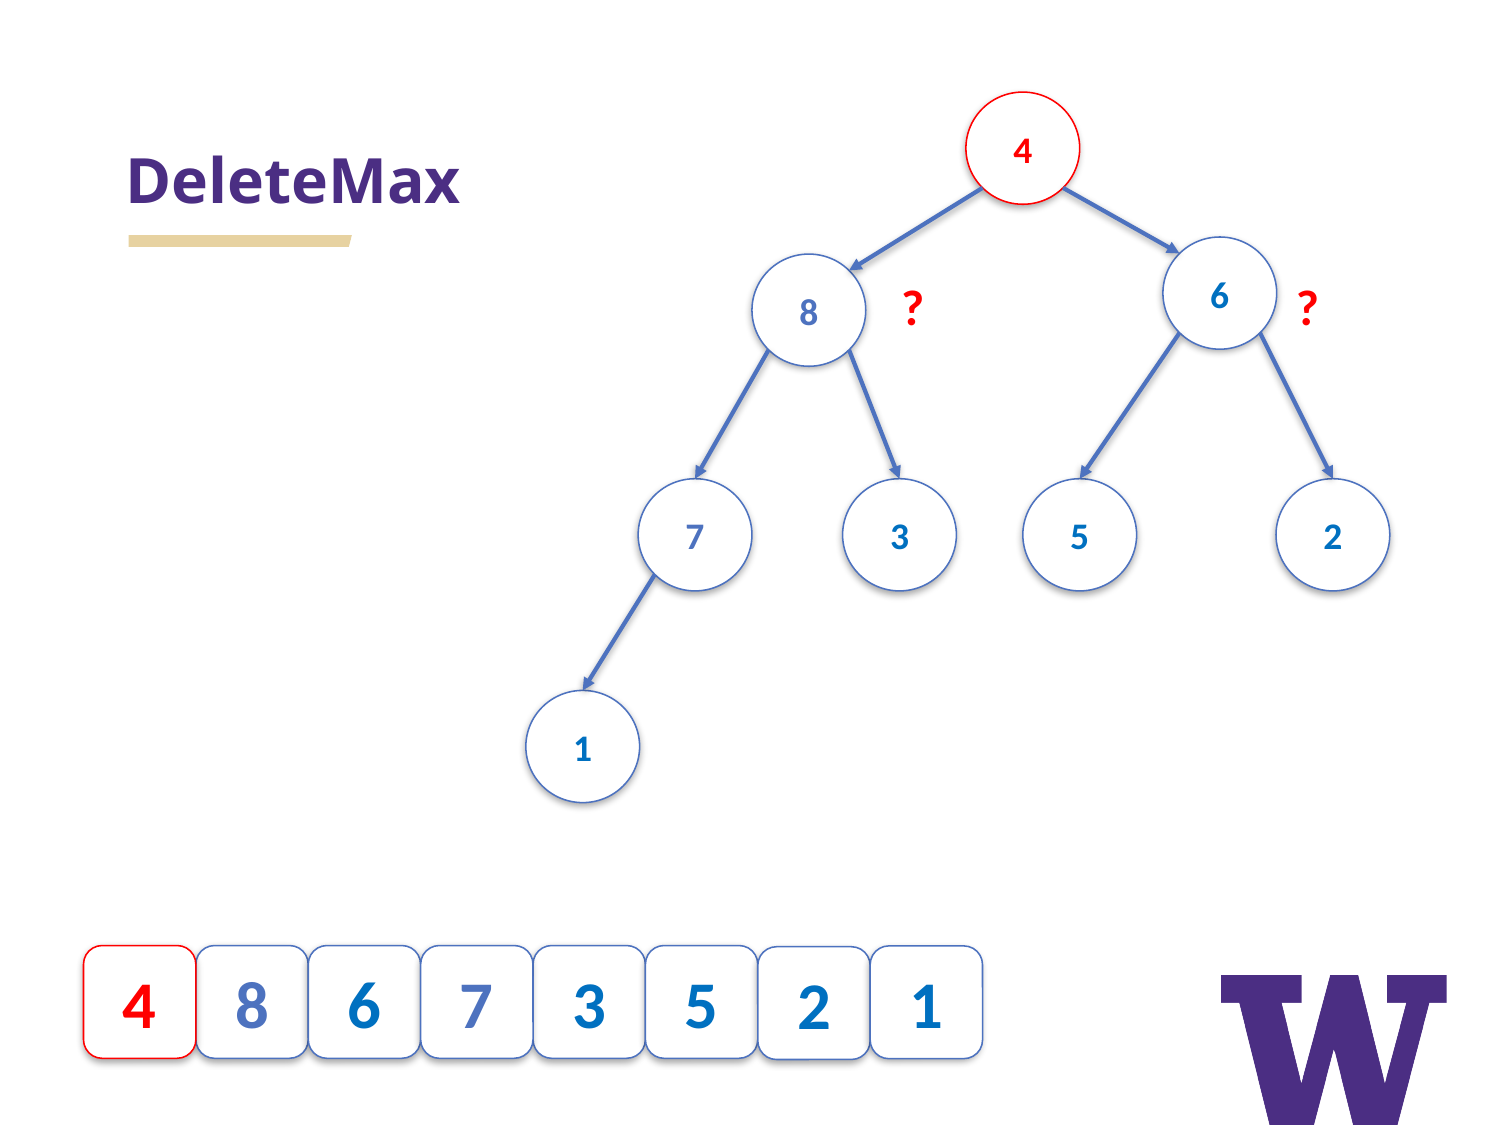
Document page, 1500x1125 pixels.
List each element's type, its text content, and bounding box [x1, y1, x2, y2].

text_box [1022, 332, 1180, 592]
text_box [1062, 187, 1180, 254]
text_box ? [886, 279, 940, 344]
text_box 4 [965, 91, 1081, 206]
picture [1221, 975, 1447, 1125]
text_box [1259, 332, 1390, 592]
text_box 6 [1162, 236, 1278, 350]
text_box 7 [637, 478, 753, 592]
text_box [694, 349, 769, 479]
text_box 3 [841, 478, 958, 592]
text_box 8 [751, 253, 867, 368]
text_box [848, 349, 900, 479]
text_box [848, 187, 983, 271]
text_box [525, 574, 655, 803]
picture [128, 235, 352, 247]
text_box ? [1281, 268, 1334, 331]
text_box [83, 945, 983, 1060]
title DeleteMax [110, 60, 1453, 224]
